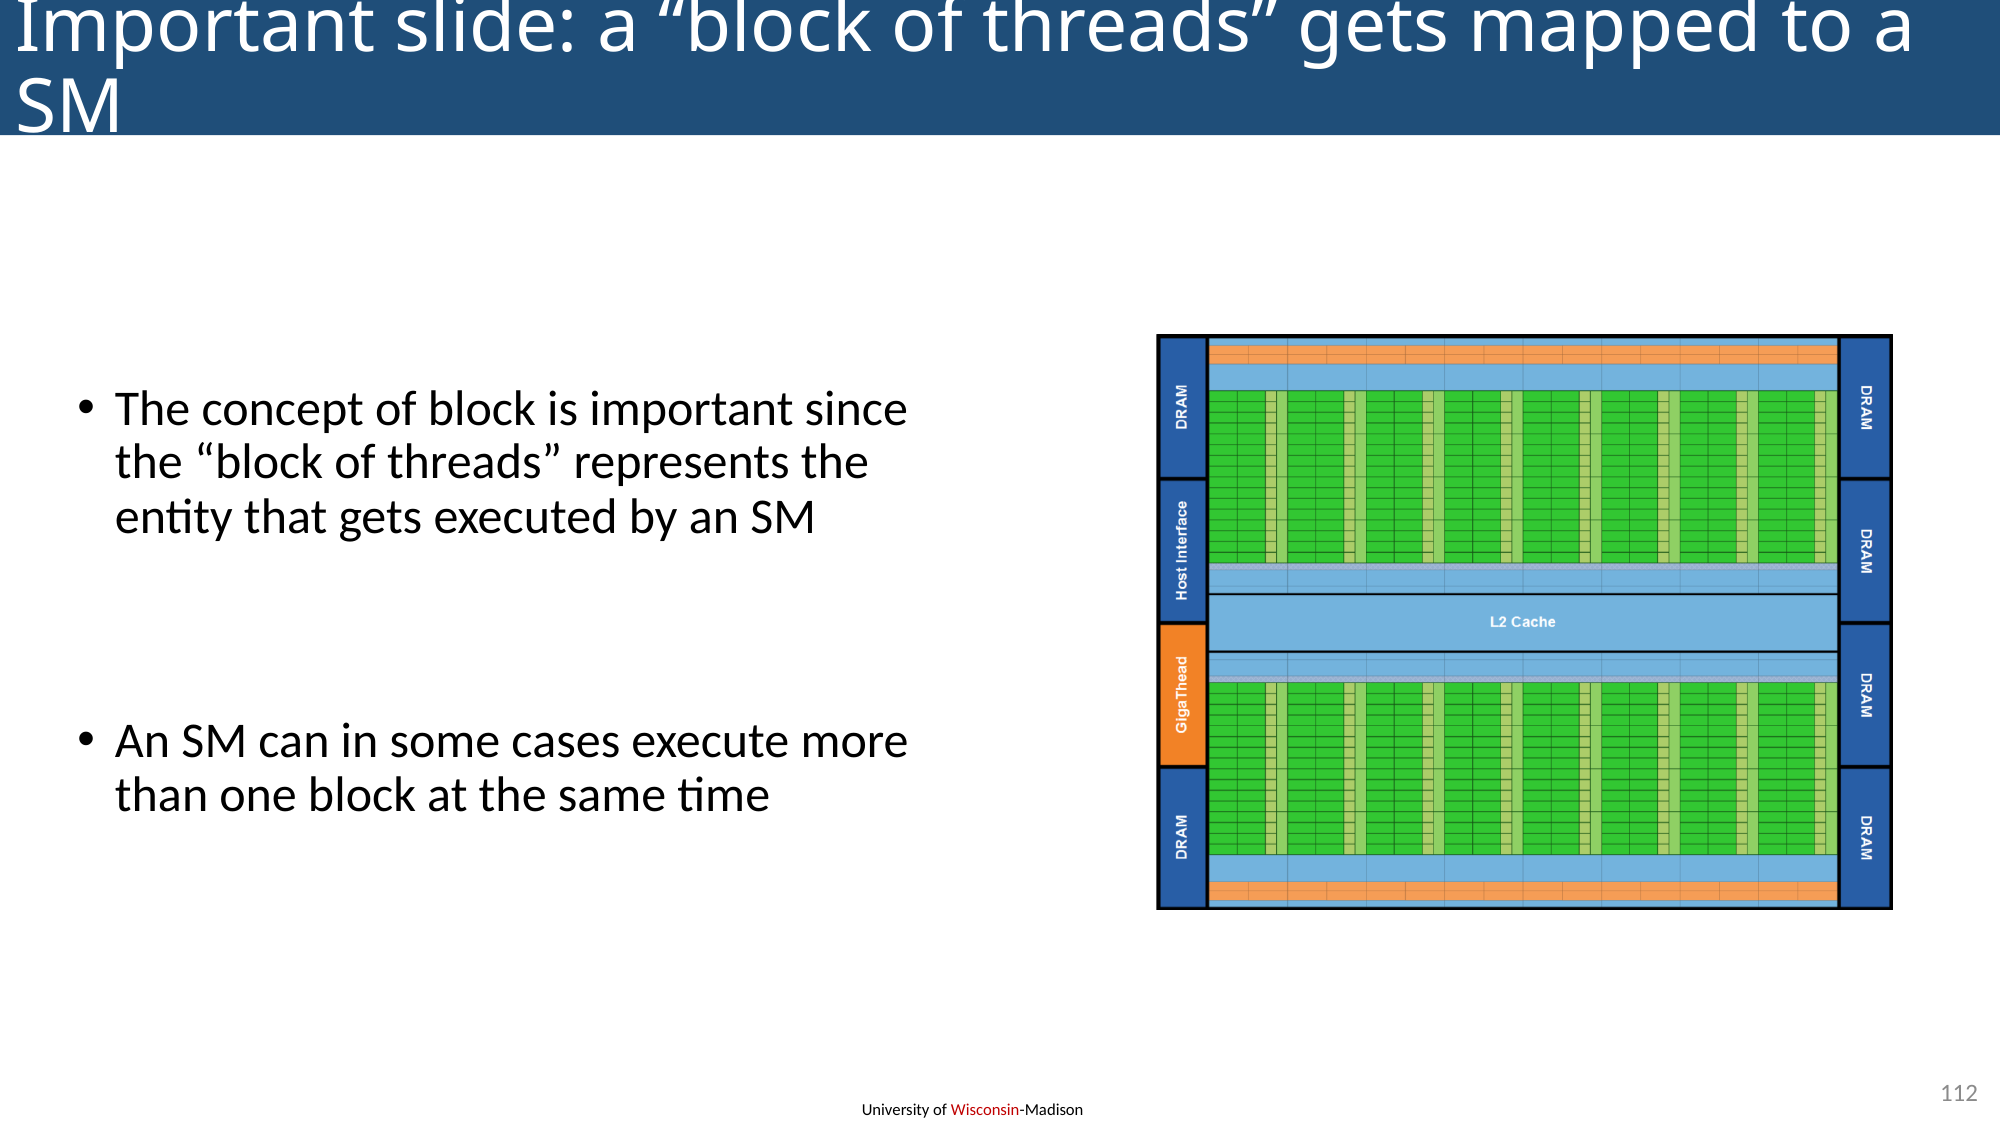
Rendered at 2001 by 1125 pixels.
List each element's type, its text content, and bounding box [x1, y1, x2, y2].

picture [1156, 334, 1893, 910]
list The concept of block is important since the “block of threads” represents the entity that gets executed by an SM An SM can in some cases execute more than one block at the same time [62, 293, 987, 1037]
title Important slide: a “block of threads” gets mapped to a SM [0, 0, 2000, 136]
slide_number 112 [1879, 1069, 1994, 1114]
